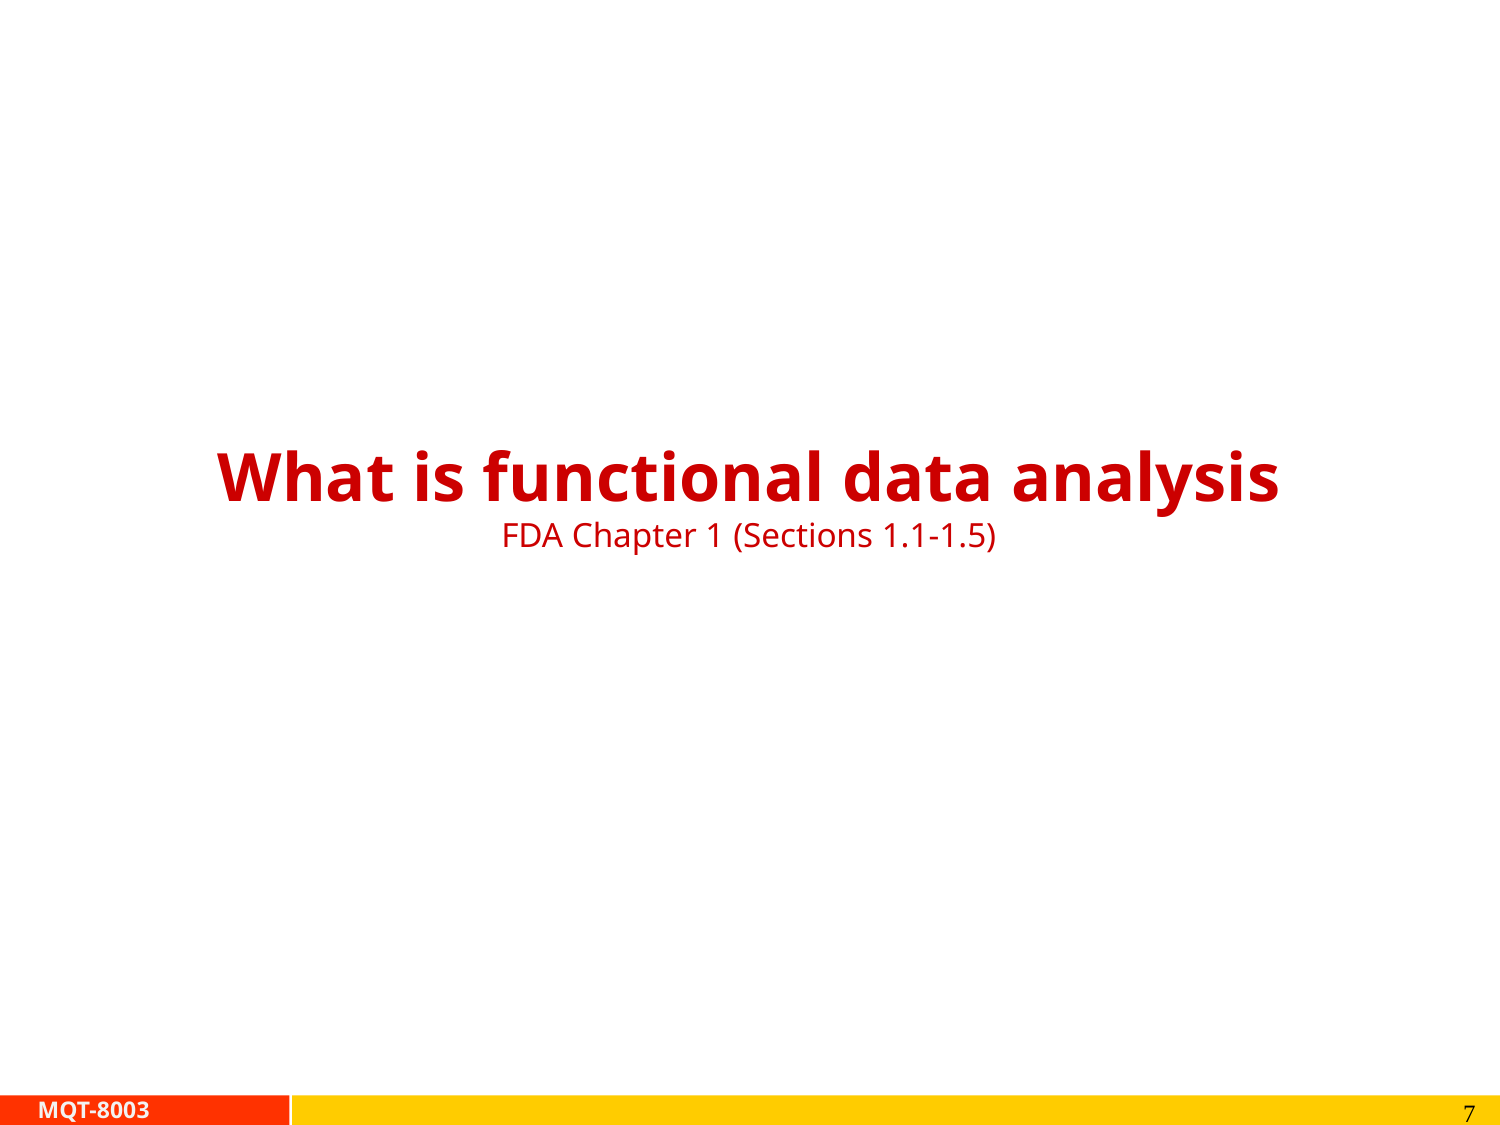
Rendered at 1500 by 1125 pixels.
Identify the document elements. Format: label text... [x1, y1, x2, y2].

title What is functional data analysis FDA Chapter 1 (Sections 1.1-1.5) [102, 280, 1397, 749]
